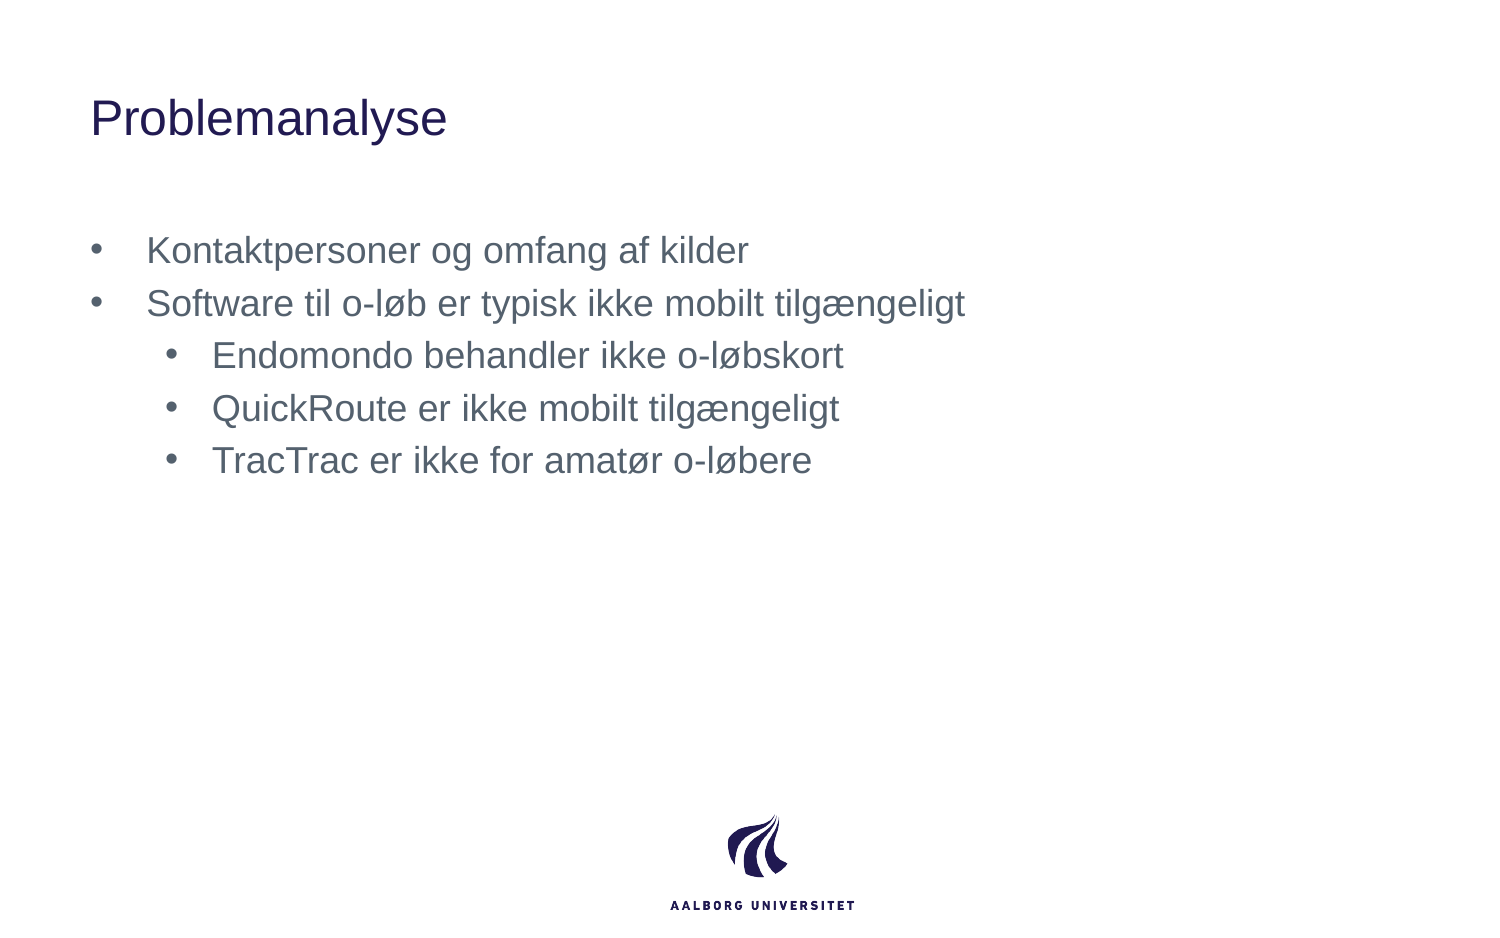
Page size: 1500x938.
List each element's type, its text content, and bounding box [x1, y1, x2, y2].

list Kontaktpersoner og omfang af kilder Software til o-løb er typisk ikke mobilt tilgængeligt Endomondo behandler ikke o-løbskort QuickRoute er ikke mobilt tilgængeligt TracTrac er ikke for amatør o-løbere [75, 218, 1425, 788]
title Problemanalyse [75, 37, 1425, 194]
picture [655, 799, 869, 925]
